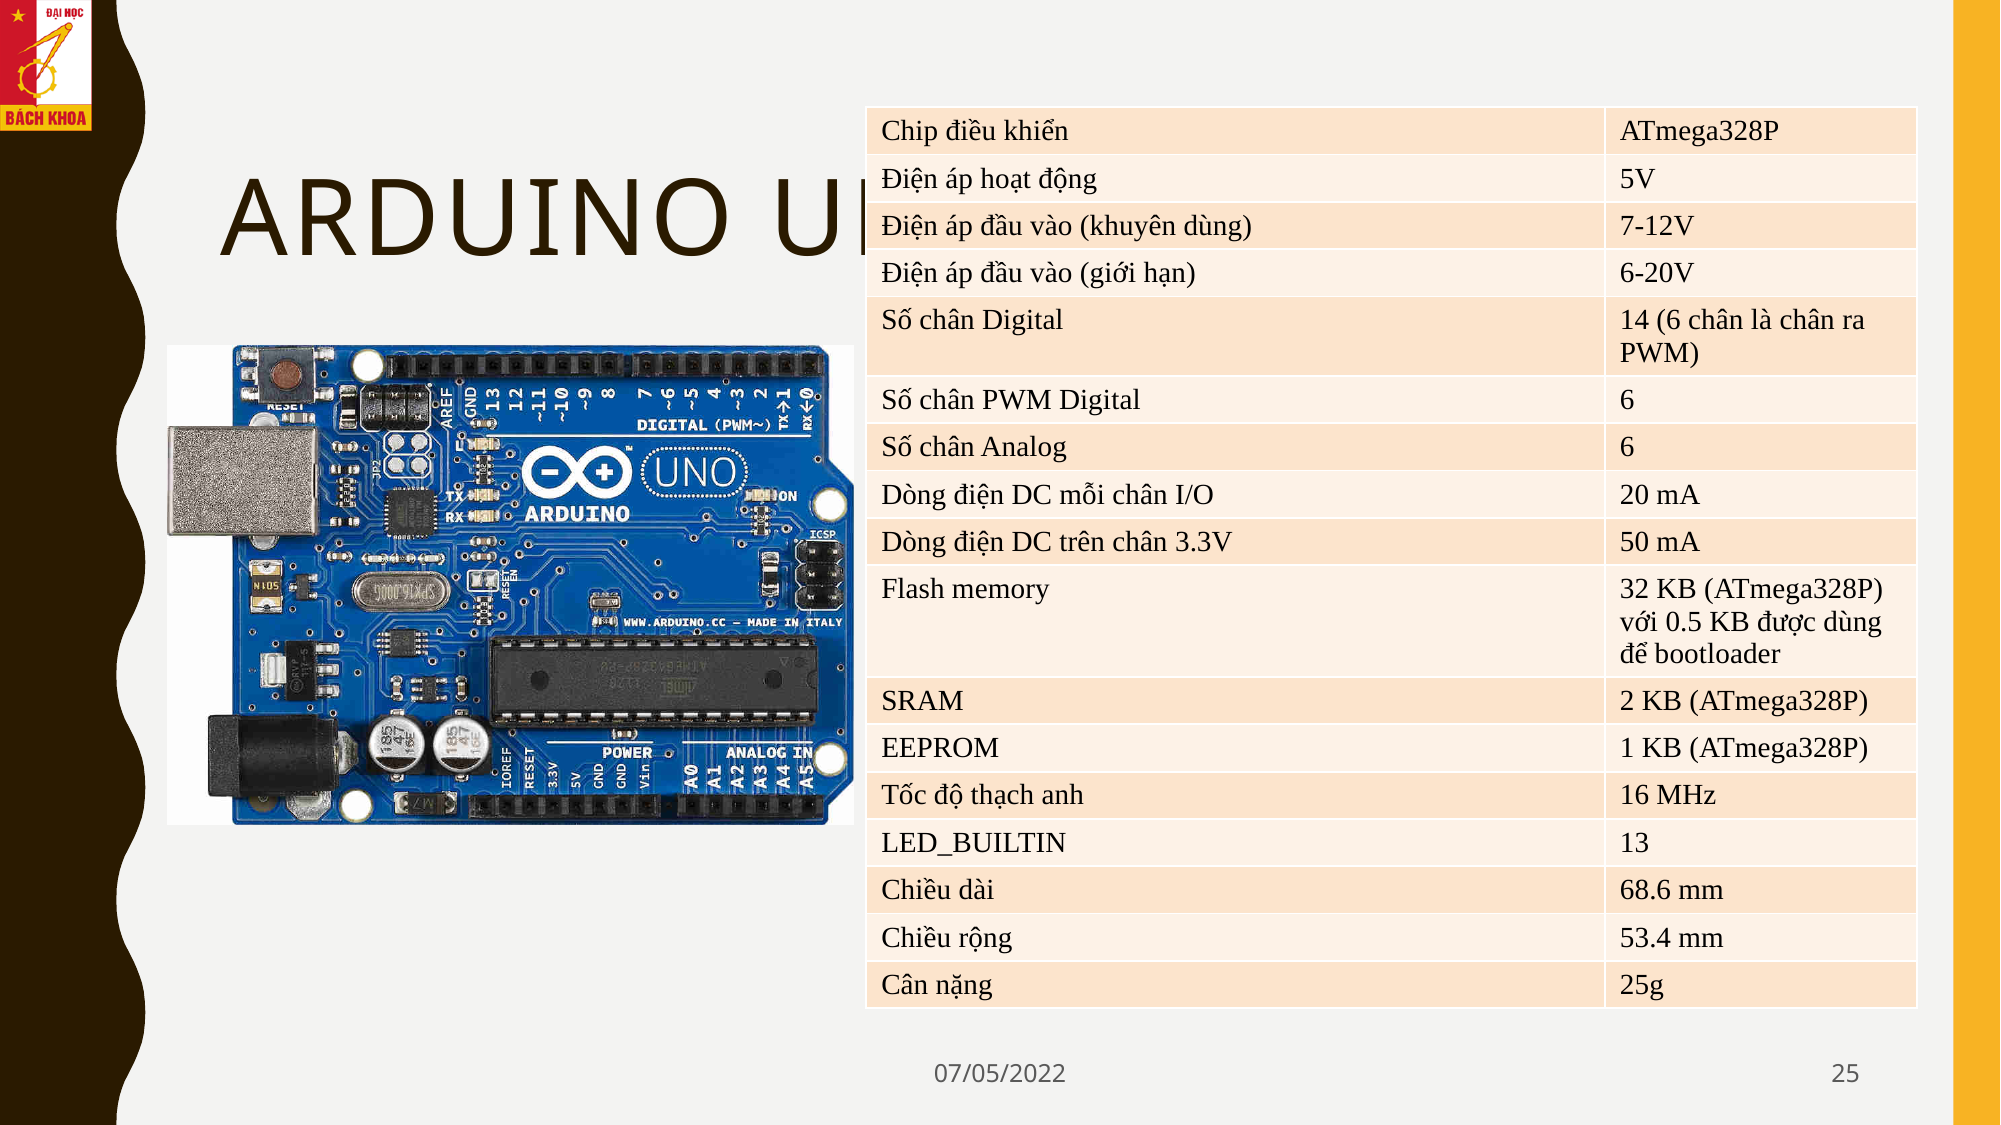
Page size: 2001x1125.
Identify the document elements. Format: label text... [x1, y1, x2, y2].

table_header ATmega328P [1606, 108, 1916, 154]
table_cell Dòng điện DC trên chân 3.3V [867, 519, 1604, 564]
table_cell 14 (6 chân là chân ra PWM) [1606, 297, 1916, 375]
table_cell Chiều dài [867, 867, 1604, 913]
footer 07/05/2022 [662, 1045, 1338, 1103]
table_cell Số chân Analog [867, 424, 1604, 470]
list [167, 345, 854, 825]
table_cell 1 KB (ATmega328P) [1606, 725, 1916, 771]
table_cell Dòng điện DC mỗi chân I/O [867, 471, 1604, 517]
table_cell 6-20V [1606, 250, 1916, 296]
table_cell Chiều rộng [867, 914, 1604, 960]
slide_number 25 [1412, 1045, 1875, 1103]
table_header Chip điều khiển [867, 108, 1604, 154]
table_cell LED_BUILTIN [867, 820, 1604, 865]
table_cell Điện áp đầu vào (khuyên dùng) [867, 203, 1604, 248]
table_cell 7-12V [1606, 203, 1916, 248]
table_cell 6 [1606, 424, 1916, 470]
table_cell Flash memory [867, 566, 1604, 676]
table_cell Điện áp đầu vào (giới hạn) [867, 250, 1604, 296]
table_cell Điện áp hoạt động [867, 155, 1604, 201]
table_cell 6 [1606, 377, 1916, 422]
table_cell 16 MHz [1606, 773, 1916, 818]
picture [0, 0, 92, 131]
table_cell 13 [1606, 820, 1916, 865]
table_cell Tốc độ thạch anh [867, 773, 1604, 818]
table_cell 50 mA [1606, 519, 1916, 564]
table_cell 68.6 mm [1606, 867, 1916, 913]
table_cell 53.4 mm [1606, 914, 1916, 960]
table_cell EEPROM [867, 725, 1604, 771]
title ARDUINO UNO [205, 156, 865, 308]
table_cell SRAM [867, 678, 1604, 723]
table_cell 20 mA [1606, 471, 1916, 517]
table_cell Cân nặng [867, 962, 1604, 1007]
table_cell Số chân Digital [867, 297, 1604, 375]
table_cell 2 KB (ATmega328P) [1606, 678, 1916, 723]
table_cell 25g [1606, 962, 1916, 1007]
table_cell 32 KB (ATmega328P) với 0.5 KB được dùng để bootloader [1606, 566, 1916, 676]
table_cell 5V [1606, 155, 1916, 201]
table_cell Số chân PWM Digital [867, 377, 1604, 422]
